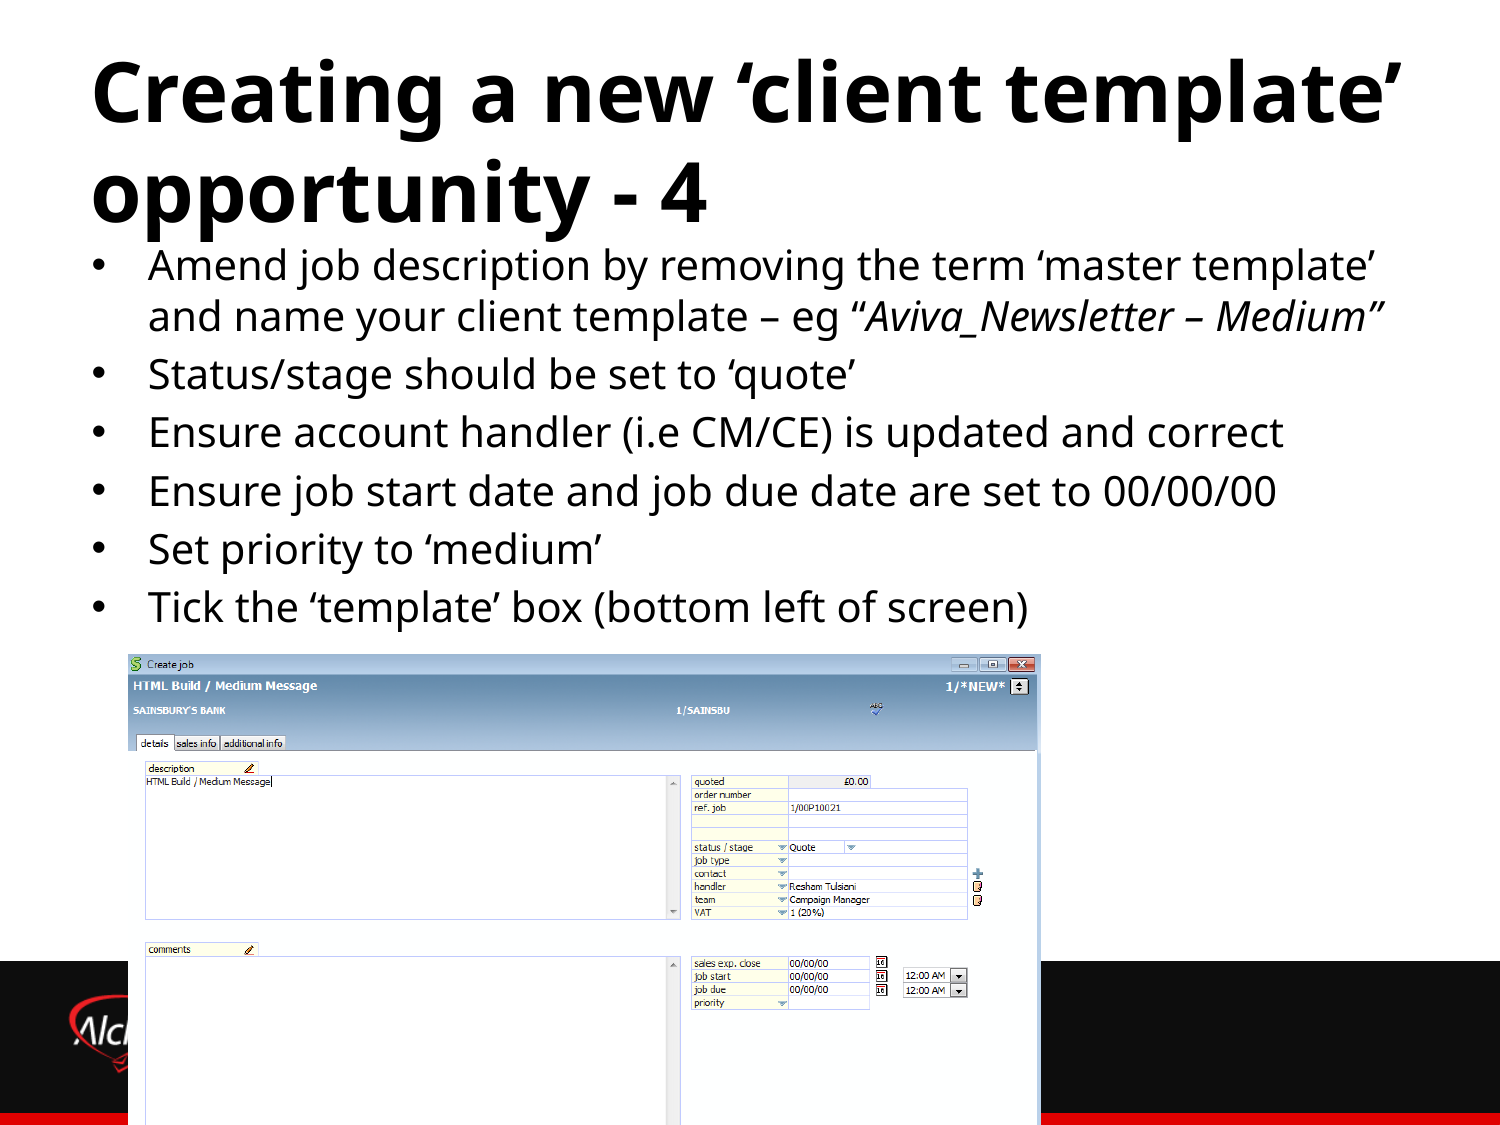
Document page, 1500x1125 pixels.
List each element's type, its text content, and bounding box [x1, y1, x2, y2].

title Creating a new ‘client template’ opportunity - 4 [74, 44, 1426, 233]
list Amend job description by removing the term ‘master template’ and name your client template – eg “Aviva_Newsletter – Medium” Status/stage should be set to ‘quote’ Ensure account handler (i.e CM/CE) is updated and correct Ensure job start date and job due date are set to 00/00/00 Set priority to ‘medium’ Tick the ‘template’ box (bottom left of screen) [76, 231, 1424, 882]
picture [41, 653, 1041, 1125]
